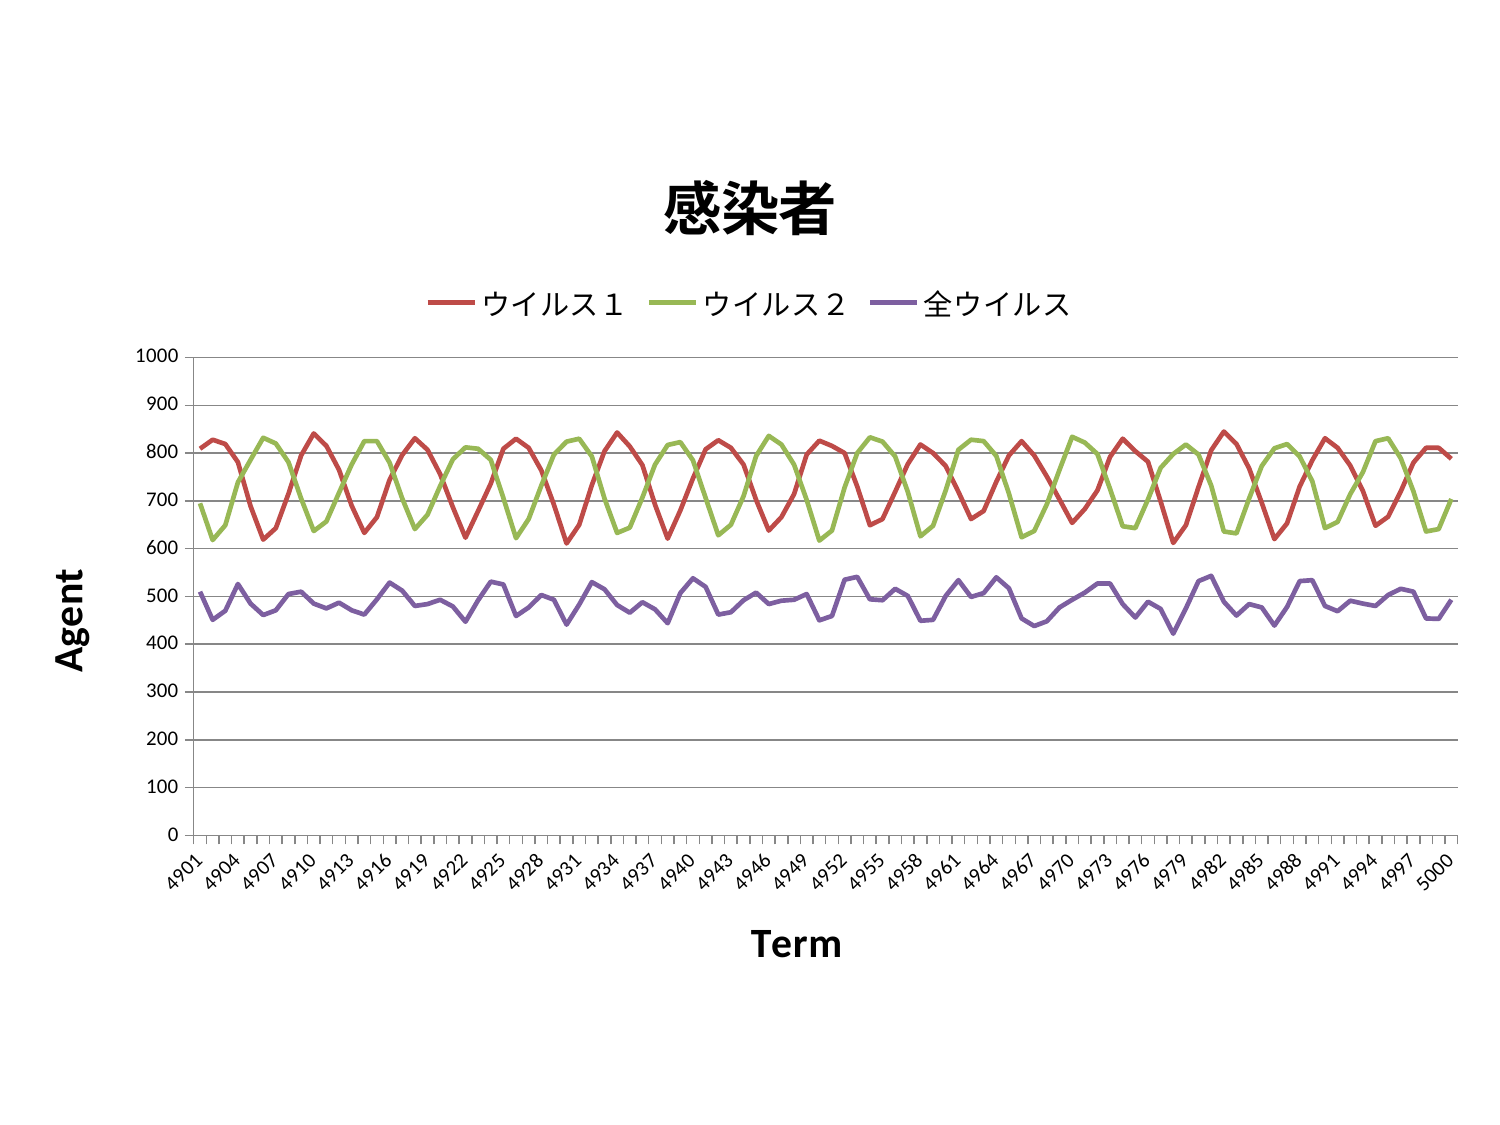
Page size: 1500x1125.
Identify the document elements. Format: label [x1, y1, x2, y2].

chart [11, 119, 1489, 1006]
